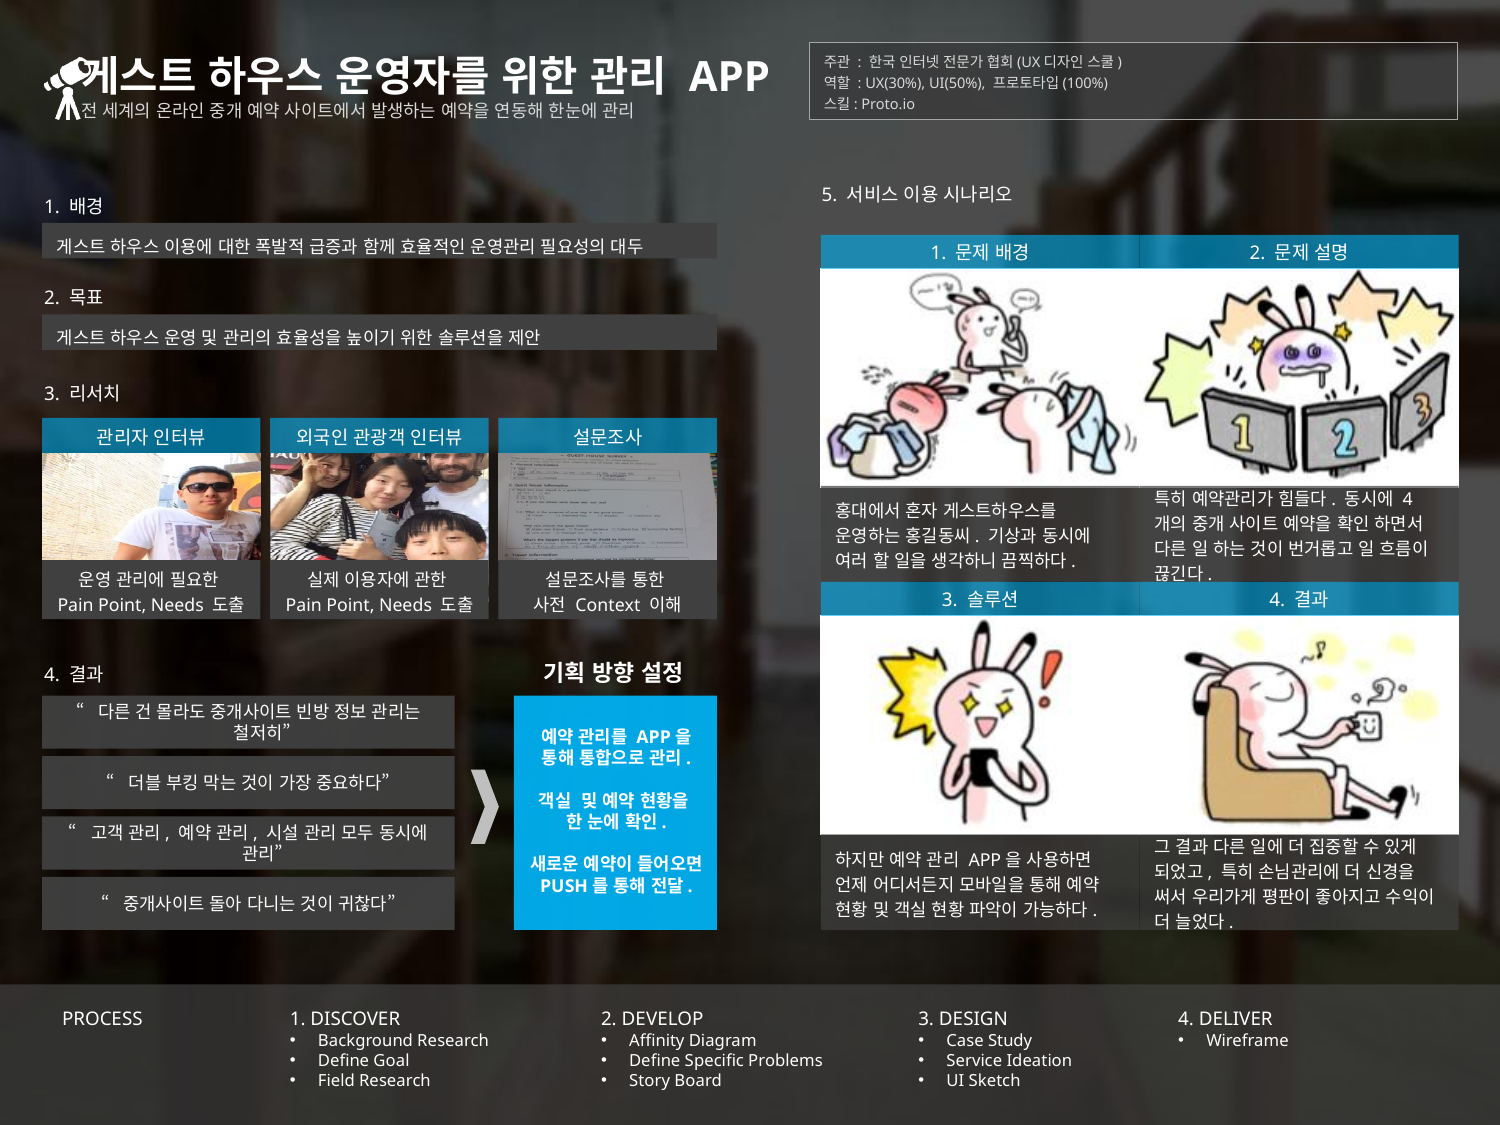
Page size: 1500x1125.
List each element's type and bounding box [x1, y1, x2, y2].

text_box [269, 417, 489, 620]
text_box [41, 417, 261, 620]
picture [0, 0, 1500, 1125]
text_box [498, 417, 718, 620]
